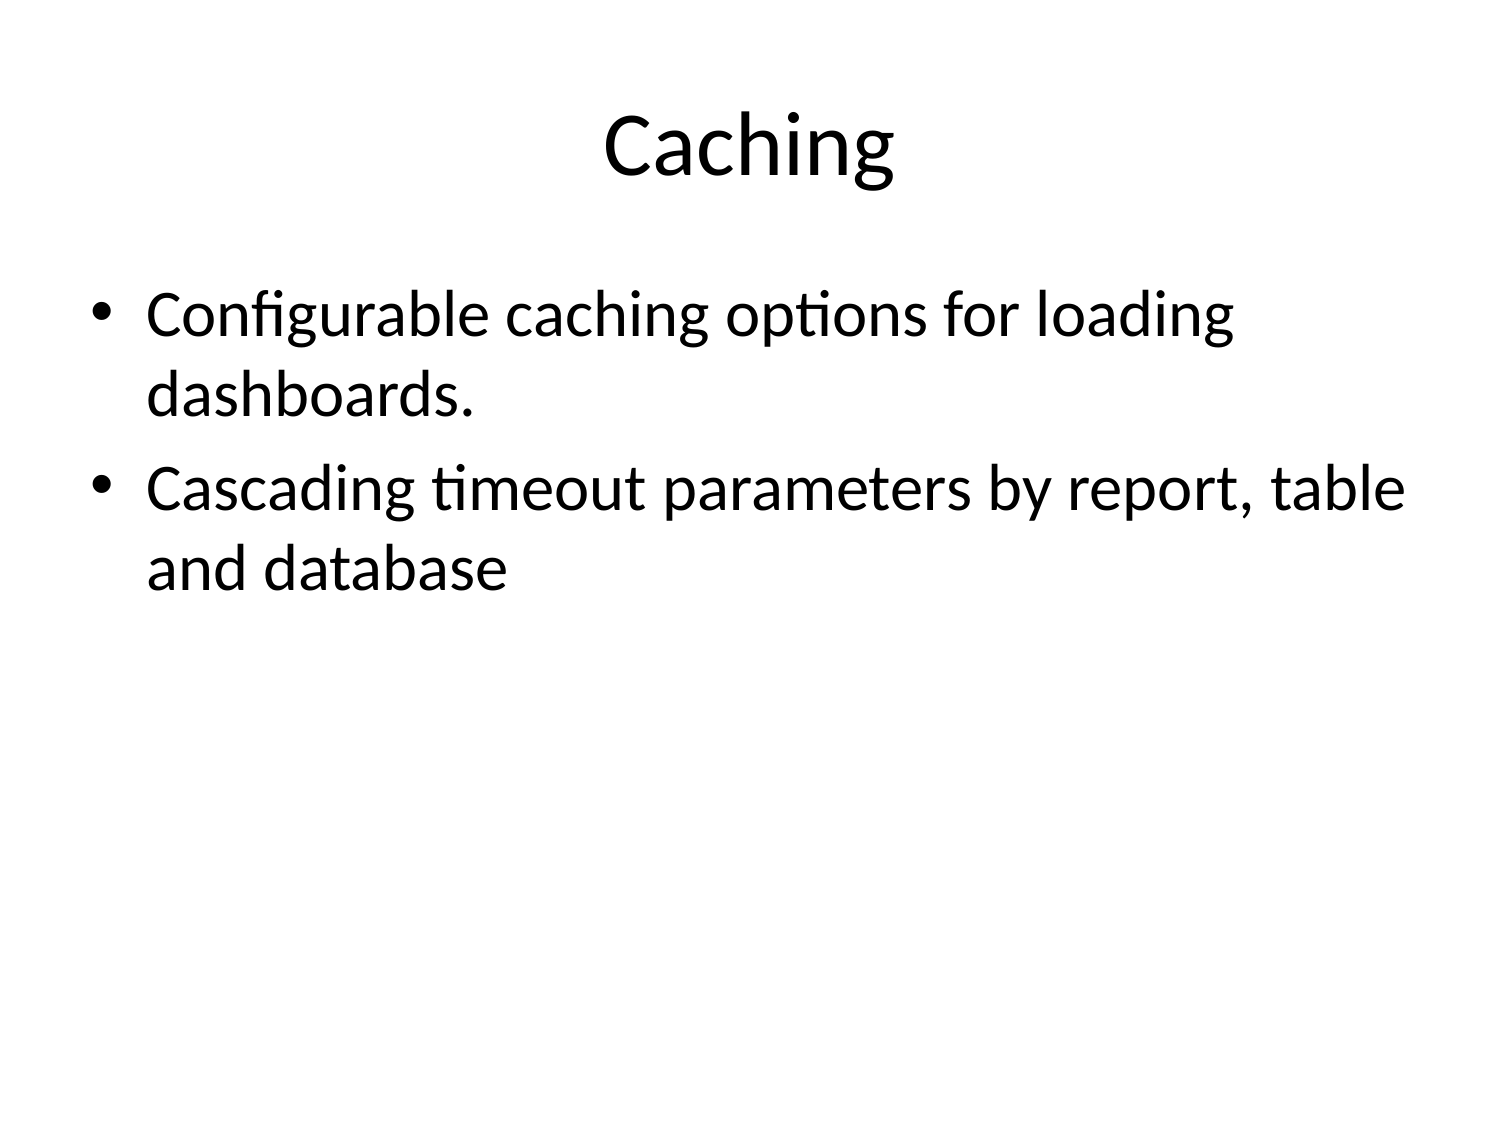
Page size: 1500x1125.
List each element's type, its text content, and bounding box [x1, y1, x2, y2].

list Configurable caching options for loading dashboards. Cascading timeout parameters by report, table and database [75, 262, 1425, 1005]
title Caching [75, 45, 1425, 233]
